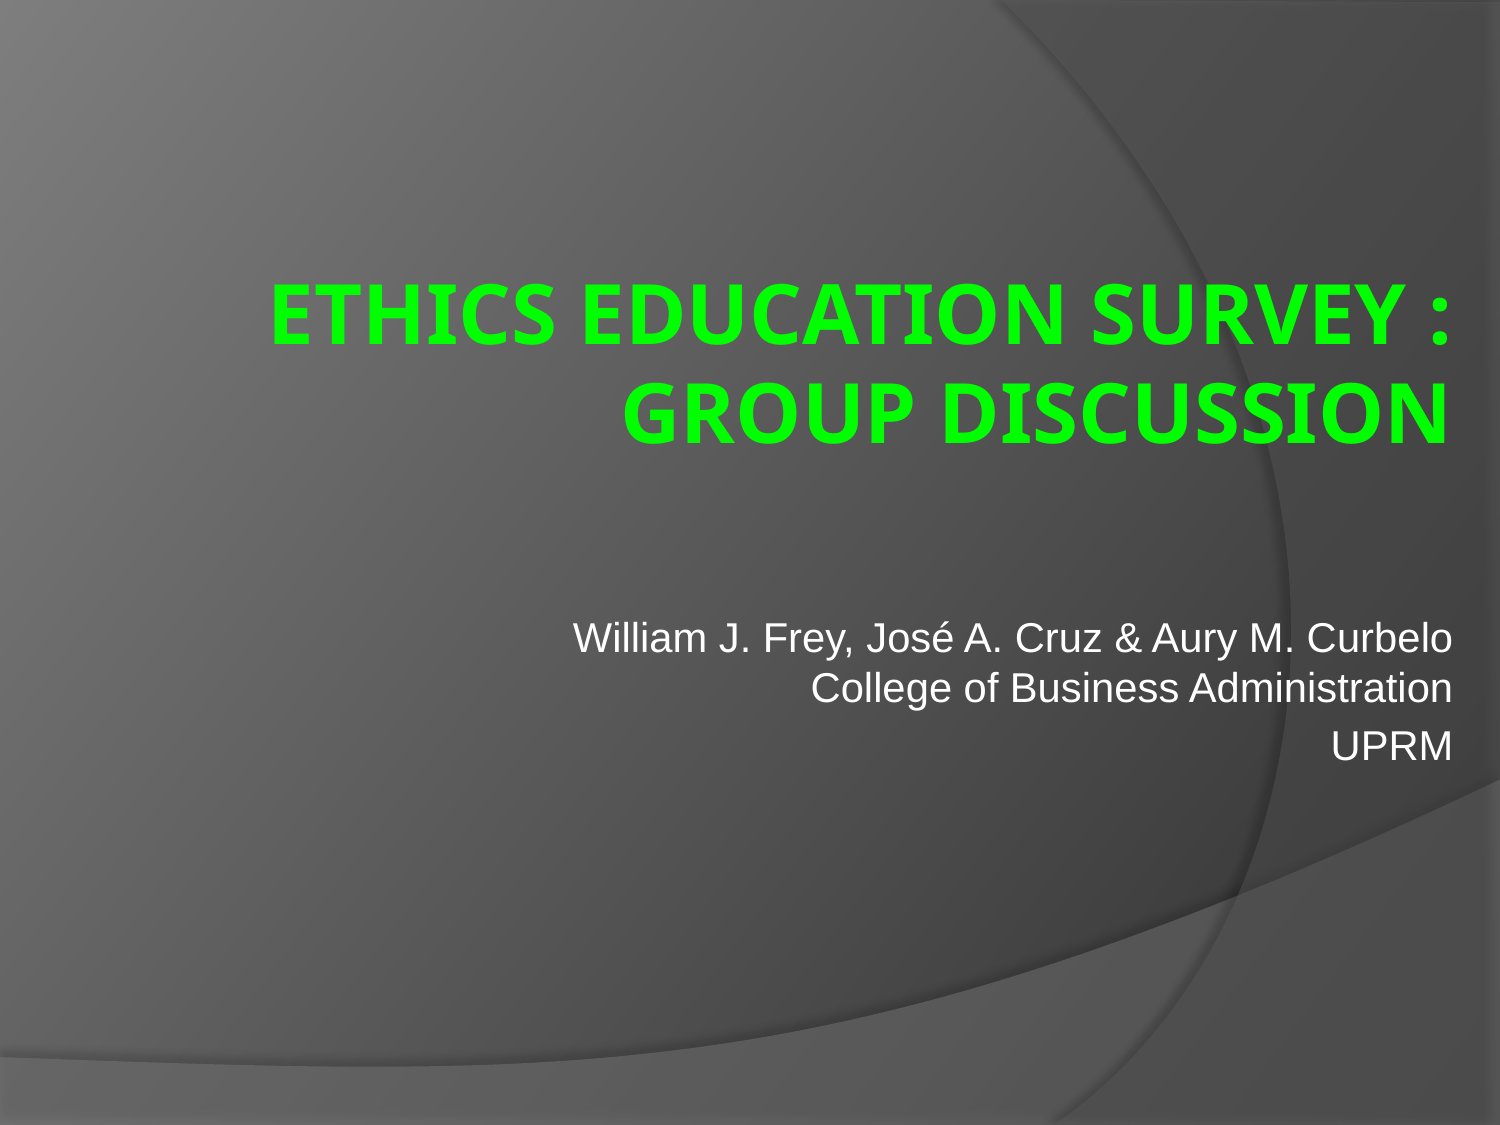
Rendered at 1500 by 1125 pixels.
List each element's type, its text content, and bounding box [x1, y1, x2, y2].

subtitle William J. Frey, José A. Cruz & Aury M. Curbelo College of Business Administration UPRM [398, 564, 1462, 770]
title Ethics Education Survey : Group Discussion [72, 253, 1461, 508]
